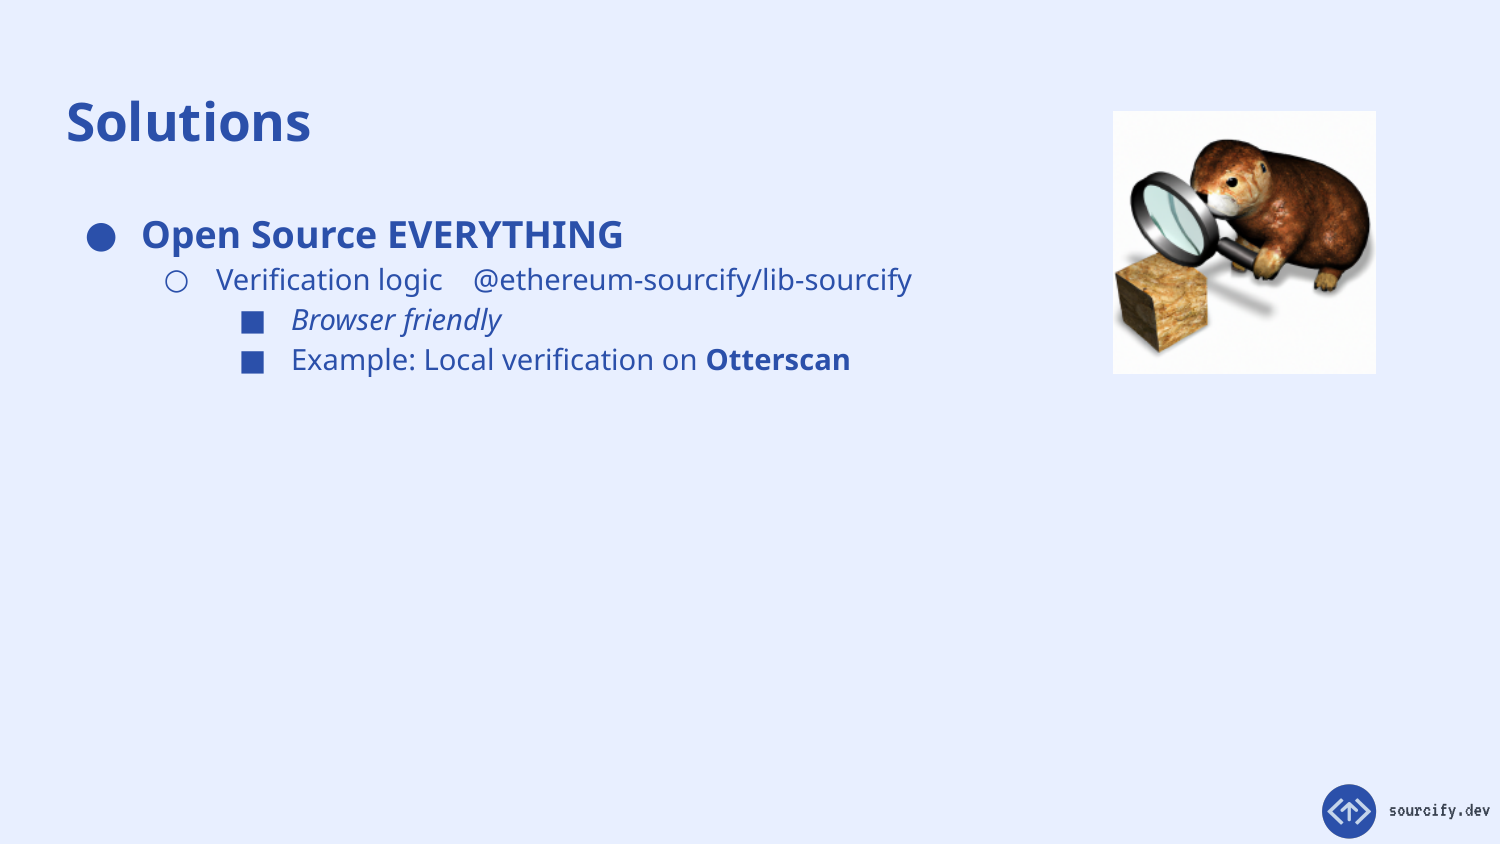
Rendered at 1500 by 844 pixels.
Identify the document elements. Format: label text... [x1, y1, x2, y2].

title Solutions [51, 72, 1449, 167]
picture [1113, 110, 1377, 374]
list Open Source EVERYTHING Verification logic @ethereum-sourcify/lib-sourcify Browser friendly Example: Local verification on Otterscan [51, 189, 1449, 750]
picture [1313, 779, 1500, 844]
